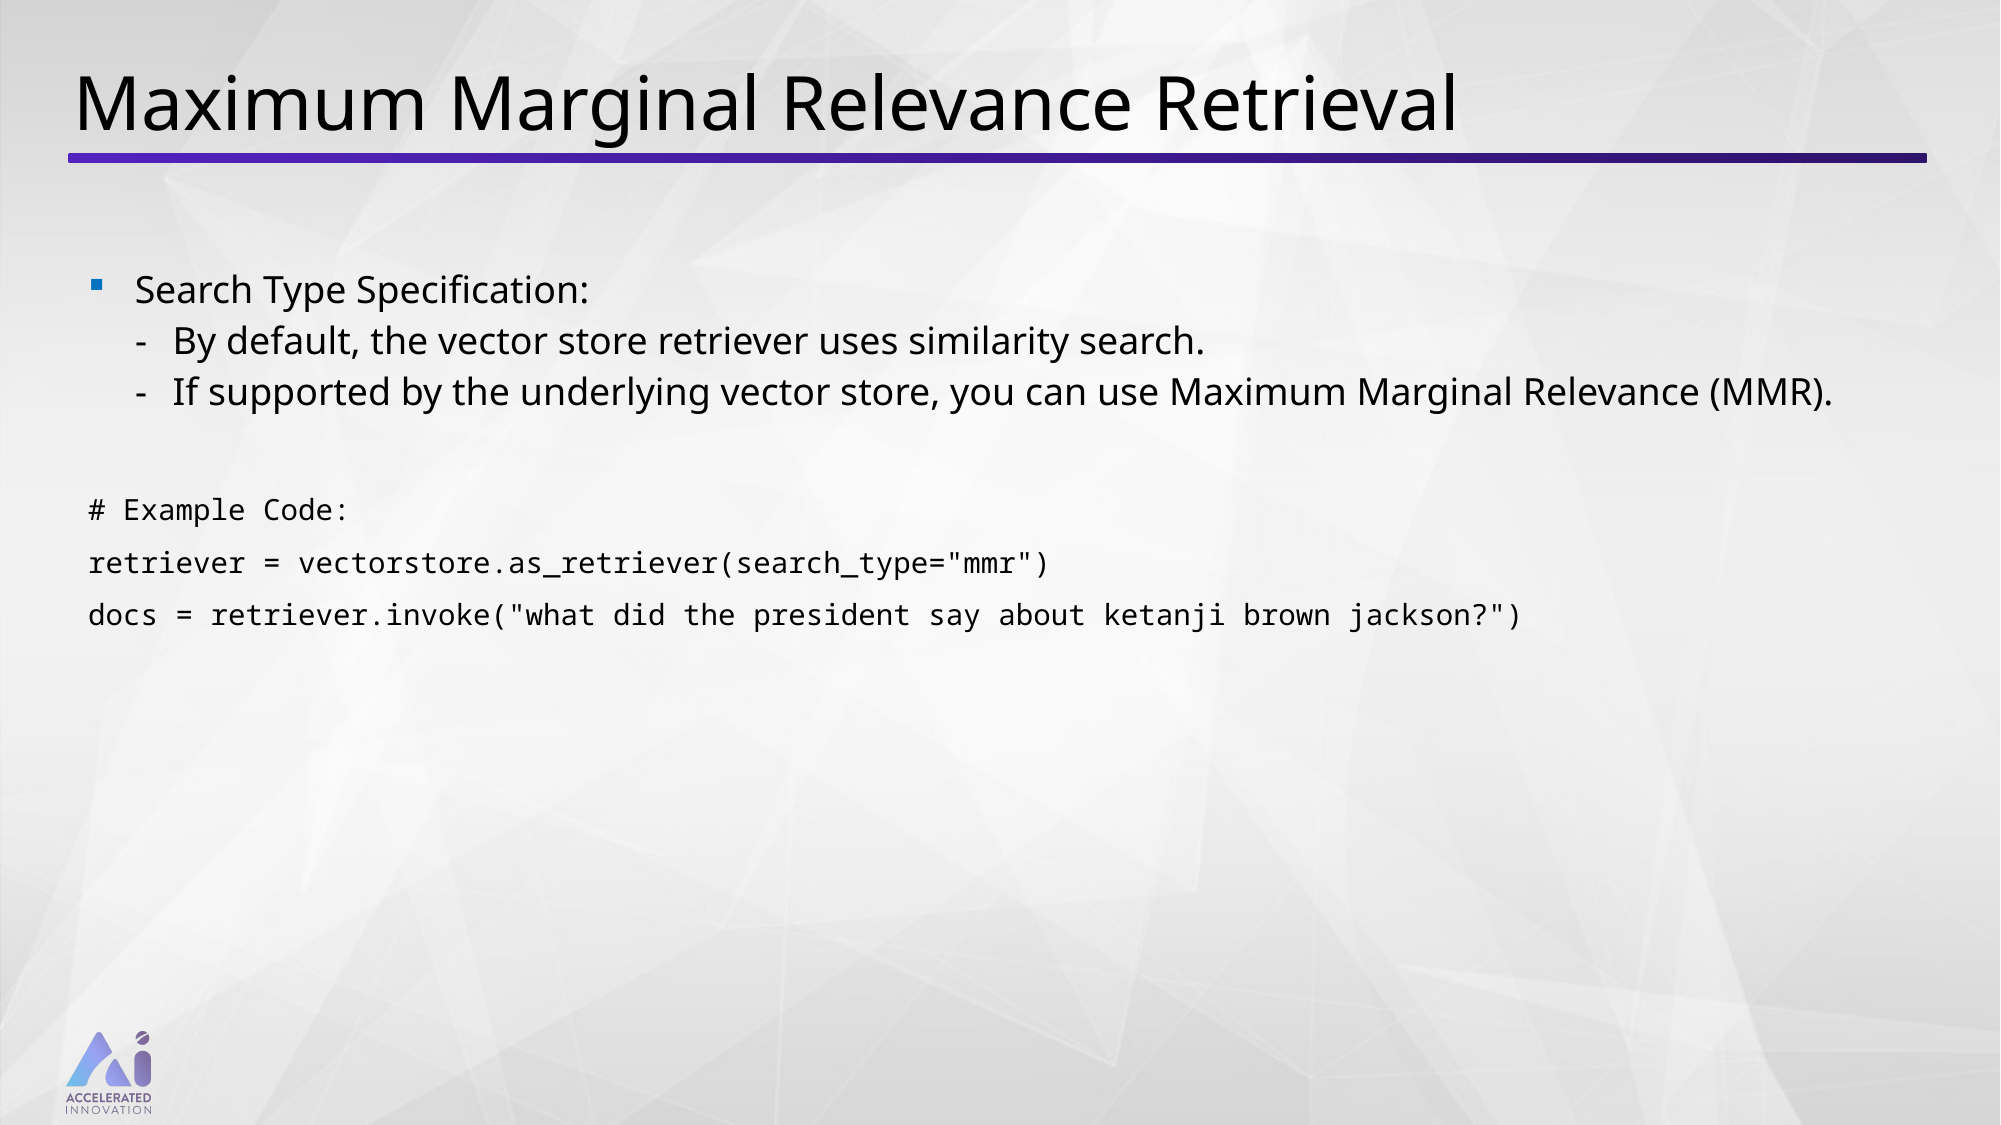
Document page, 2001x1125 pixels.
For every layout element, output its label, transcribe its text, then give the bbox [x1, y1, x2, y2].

title Maximum Marginal Relevance Retrieval [73, 32, 1925, 154]
list Search Type Specification: By default, the vector store retriever uses similarity search. If supported by the underlying vector store, you can use Maximum Marginal Relevance (MMR). # Example Code: retriever = vectorstore.as_retriever(search_type="mmr") docs = retriever.invoke("what did the president say about ketanji brown jackson?") [73, 193, 1925, 1014]
picture [0, 0, 2001, 1125]
